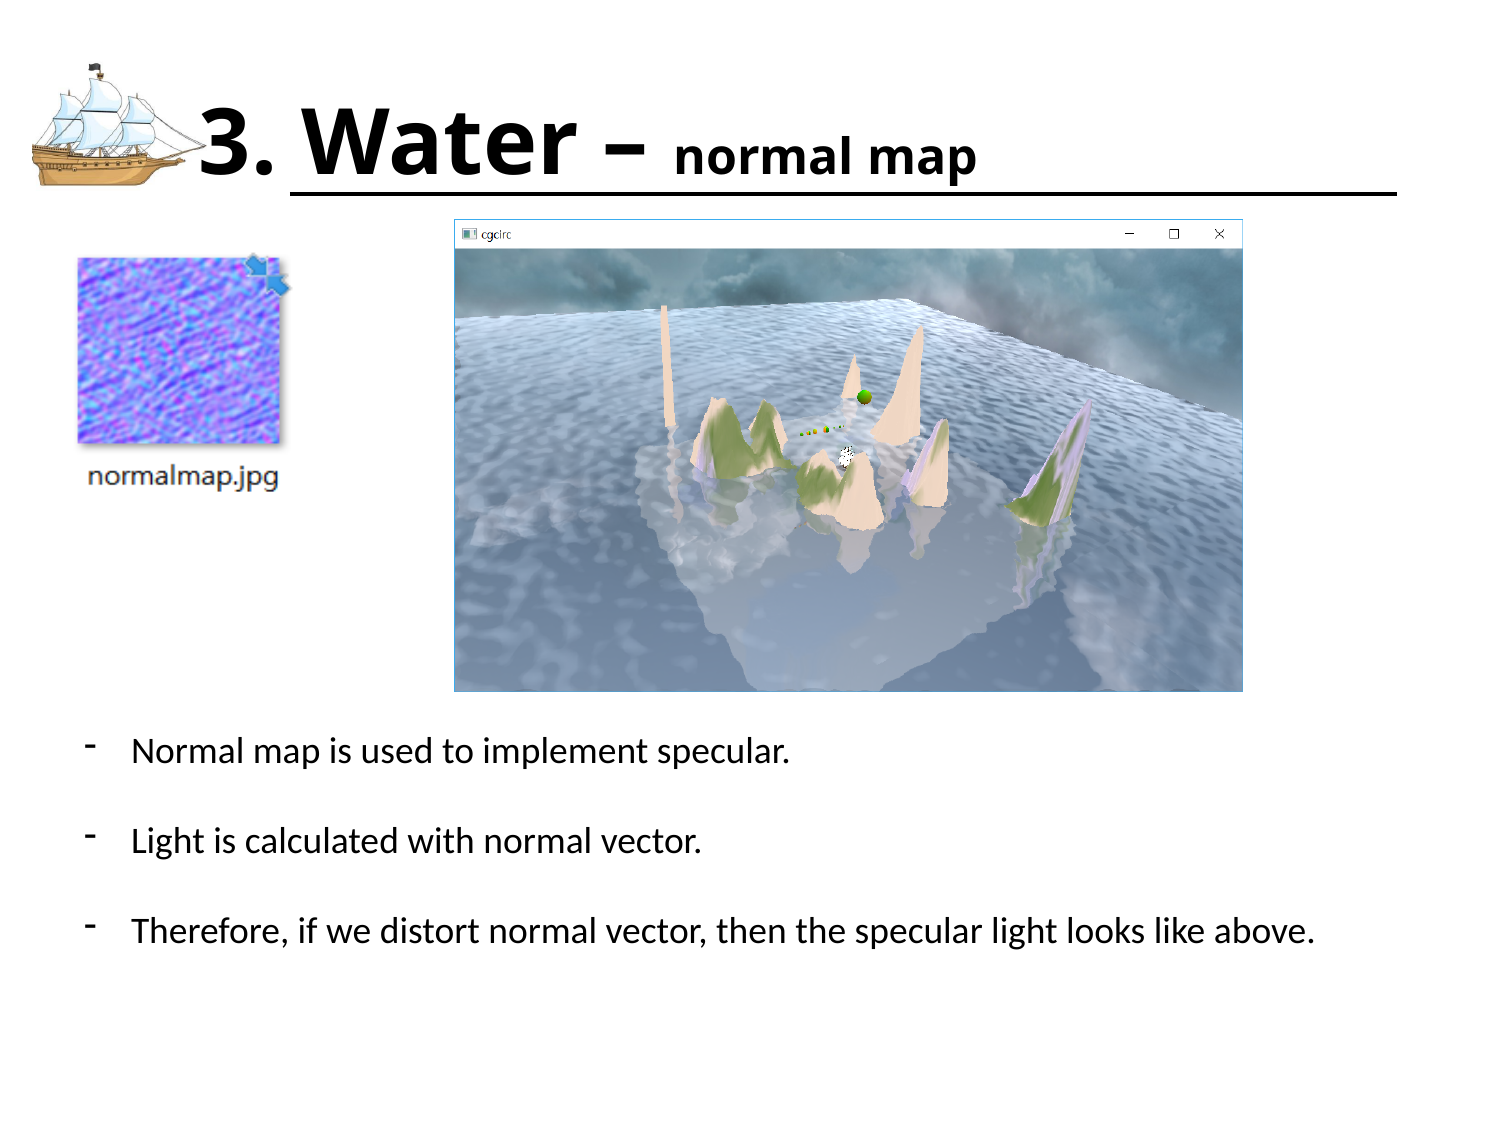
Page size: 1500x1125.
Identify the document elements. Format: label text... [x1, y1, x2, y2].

title 3. Water – normal map [184, 58, 1403, 232]
picture [32, 58, 213, 191]
picture [454, 219, 1243, 692]
picture [48, 241, 304, 504]
text_box Normal map is used to implement specular. Light is calculated with normal vector. Therefore, if we distort normal vector, then the specular light looks like above. [69, 718, 1460, 959]
